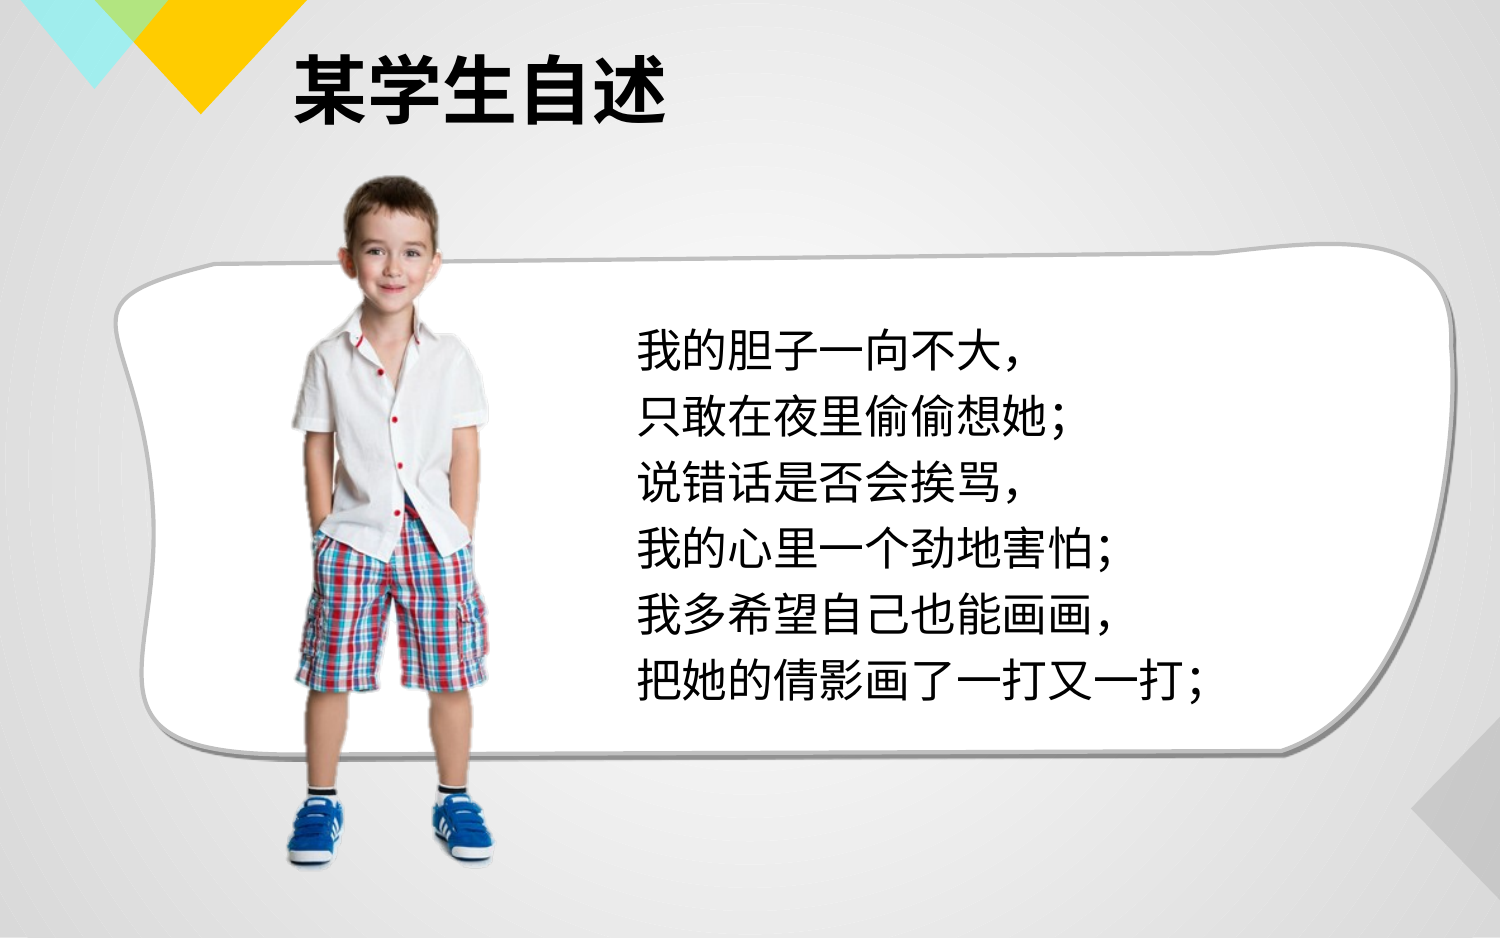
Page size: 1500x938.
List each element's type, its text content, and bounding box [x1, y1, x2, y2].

picture [76, 125, 833, 899]
text_box [837, 243, 1453, 747]
text_box 我的胆子一向不大， 只敢在夜里偷偷想她； 说错话是否会挨骂， 我的心里一个劲地害怕； 我多希望自己也能画画， 把她的倩影画了一打又一打； [837, 303, 1294, 788]
title 某学生自述 [277, 44, 1356, 134]
